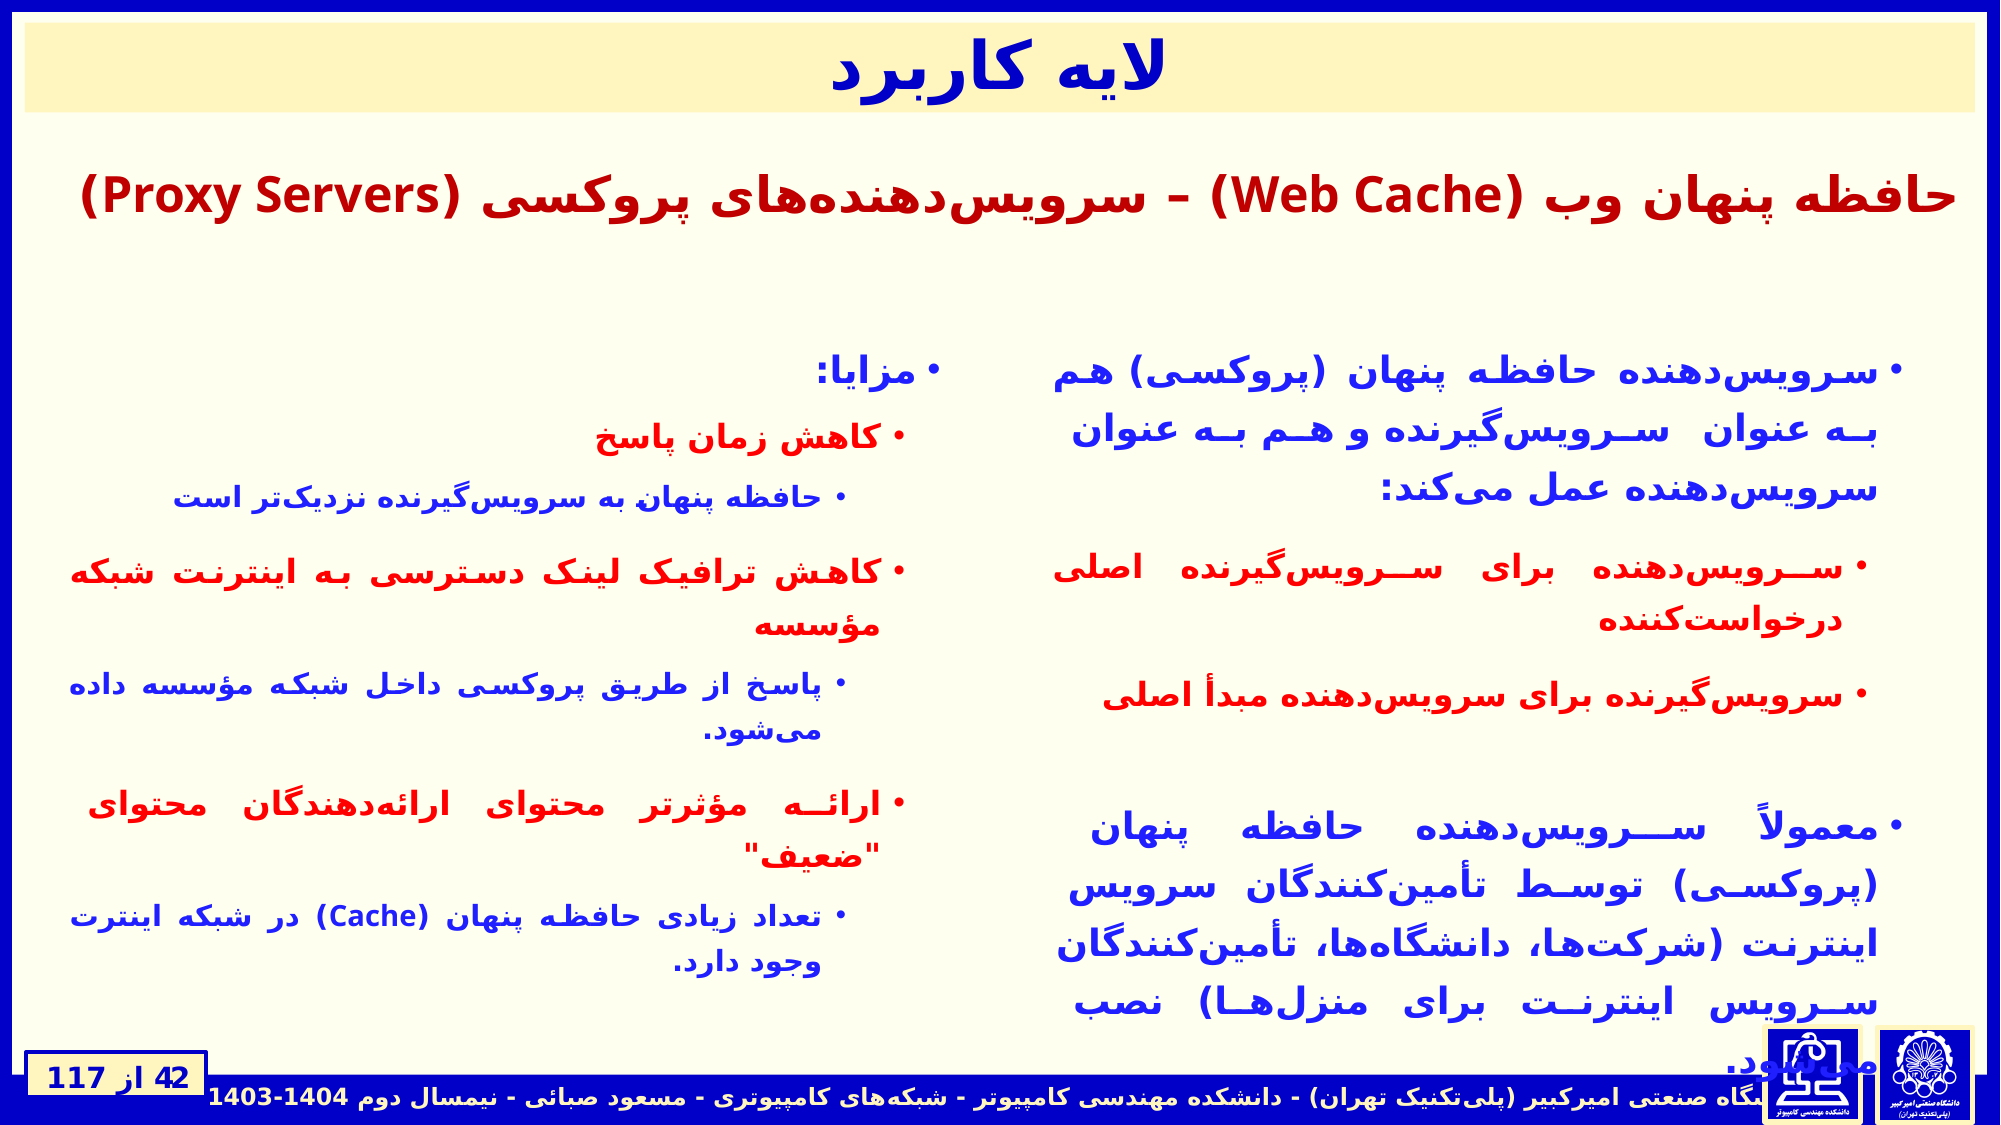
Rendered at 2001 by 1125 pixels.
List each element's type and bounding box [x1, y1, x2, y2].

text_box [0, 0, 2000, 1125]
